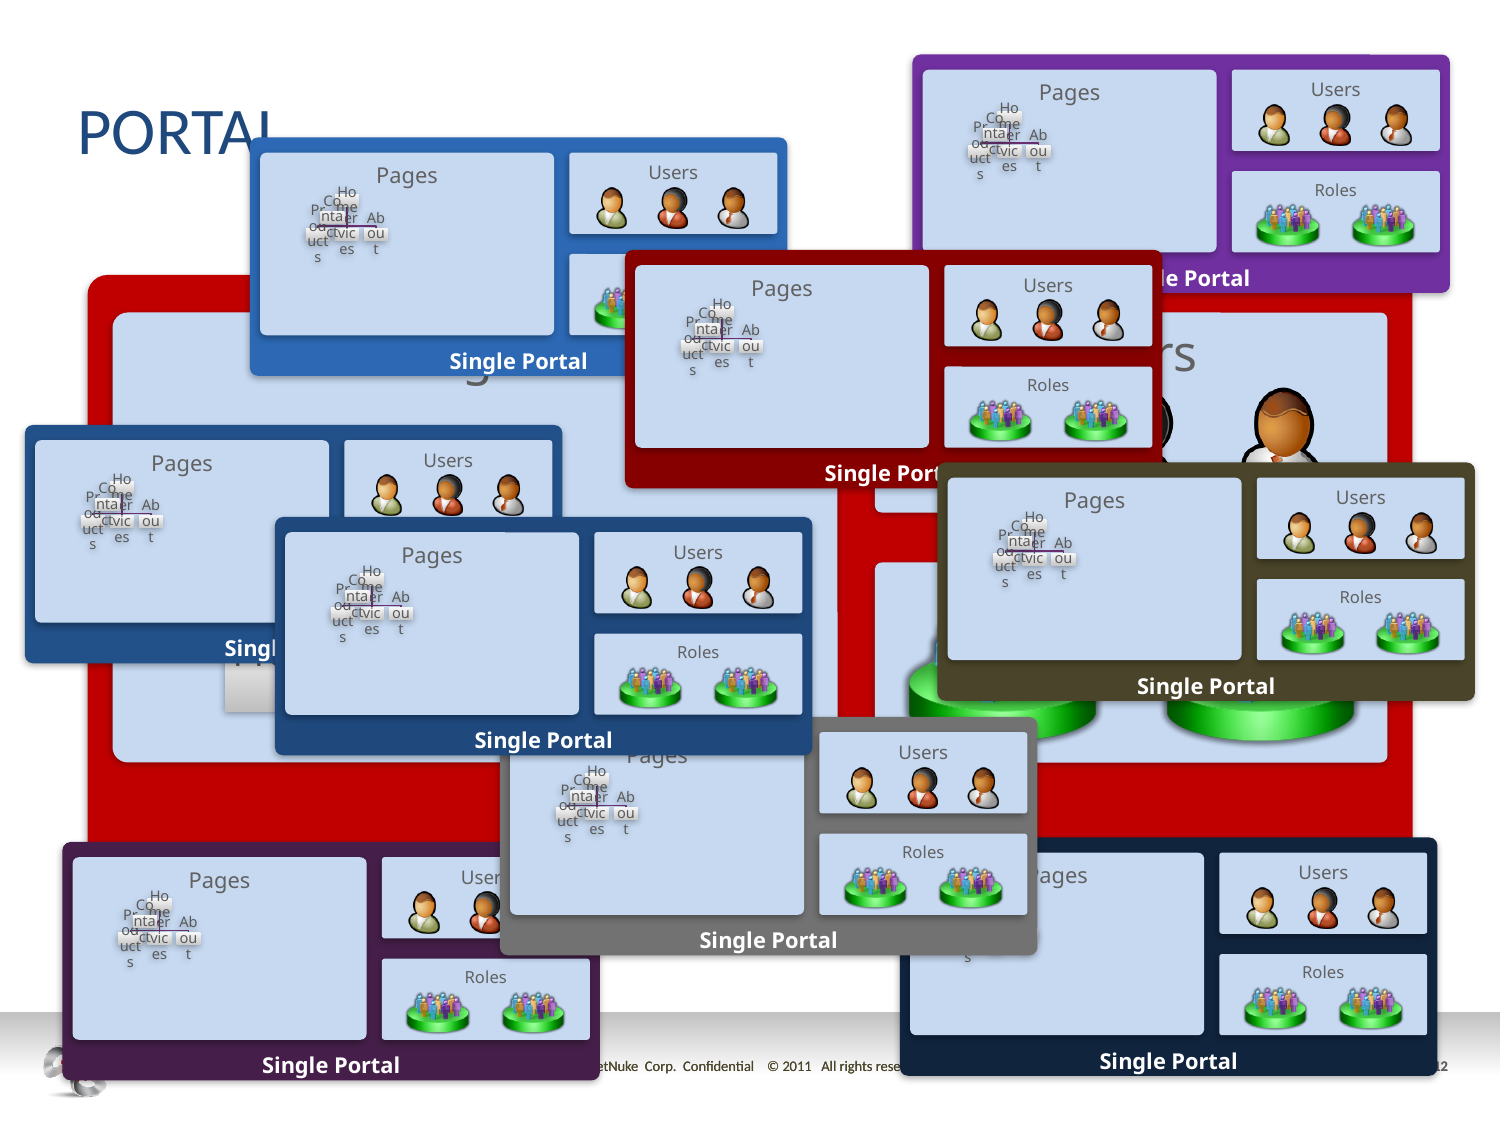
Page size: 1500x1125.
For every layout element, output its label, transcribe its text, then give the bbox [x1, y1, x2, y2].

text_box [1040, 717, 1413, 835]
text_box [62, 841, 601, 1088]
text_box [899, 837, 1438, 1084]
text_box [624, 249, 1163, 496]
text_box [249, 137, 788, 384]
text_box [87, 274, 934, 715]
picture [37, 1019, 338, 1105]
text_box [1166, 309, 1413, 460]
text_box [274, 516, 813, 763]
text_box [87, 680, 494, 840]
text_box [24, 424, 563, 671]
title Portal [62, 75, 906, 175]
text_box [499, 716, 1038, 963]
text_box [937, 462, 1476, 709]
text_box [912, 54, 1451, 301]
